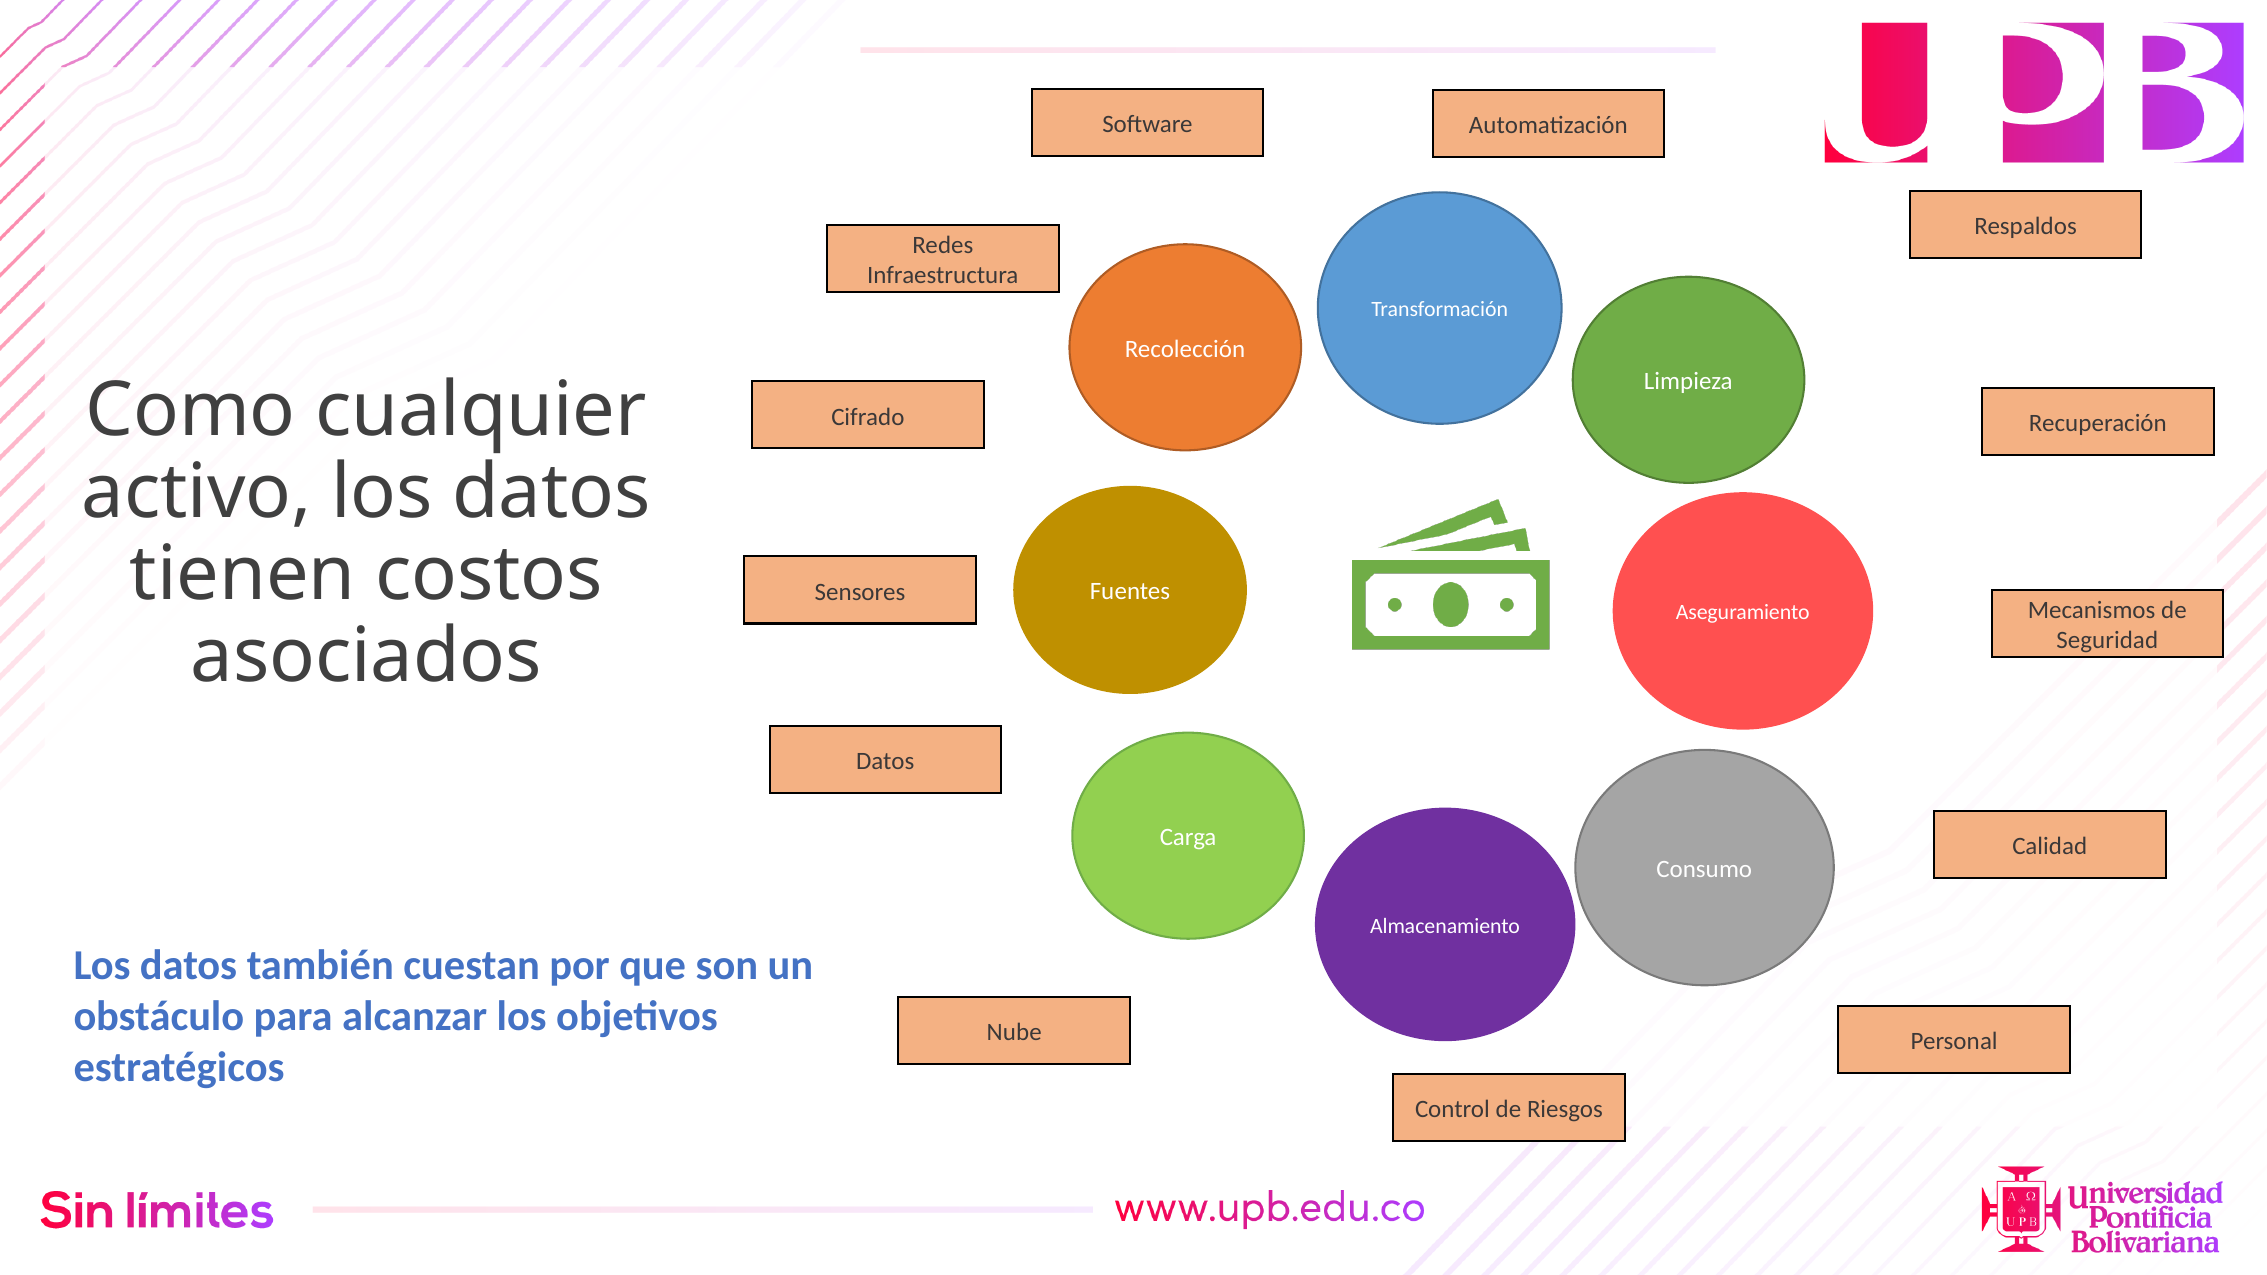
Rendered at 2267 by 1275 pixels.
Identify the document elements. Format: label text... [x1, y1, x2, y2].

text_box Cifrado [751, 380, 985, 449]
text_box Respaldos [1909, 190, 2142, 259]
text_box Aseguramiento [1612, 492, 1874, 730]
text_box Sensores [743, 555, 977, 625]
text_box Personal [1837, 1005, 2071, 1074]
text_box Los datos también cuestan por que son un obstáculo para alcanzar los objetivos estratégicos [58, 929, 859, 1098]
text_box Almacenamiento [1314, 807, 1576, 1042]
text_box Calidad [1933, 810, 2167, 879]
text_box Recolección [1068, 243, 1303, 452]
text_box Software [1031, 88, 1264, 157]
title Como cualquier activo, los datos tienen costos asociados [52, 298, 681, 769]
text_box Transformación [1316, 191, 1563, 425]
text_box Consumo [1574, 748, 1835, 987]
text_box Control de Riesgos [1392, 1073, 1626, 1142]
text_box Automatización [1432, 89, 1665, 158]
text_box Limpieza [1571, 275, 1806, 484]
text_box Fuentes [1013, 485, 1247, 694]
text_box Mecanismos de Seguridad [1991, 589, 2224, 658]
picture [0, 0, 2267, 1275]
text_box Nube [897, 996, 1131, 1065]
text_box Recuperación [1981, 387, 2215, 456]
text_box Carga [1071, 731, 1305, 940]
text_box Redes Infraestructura [826, 224, 1060, 293]
text_box Datos [769, 725, 1002, 794]
